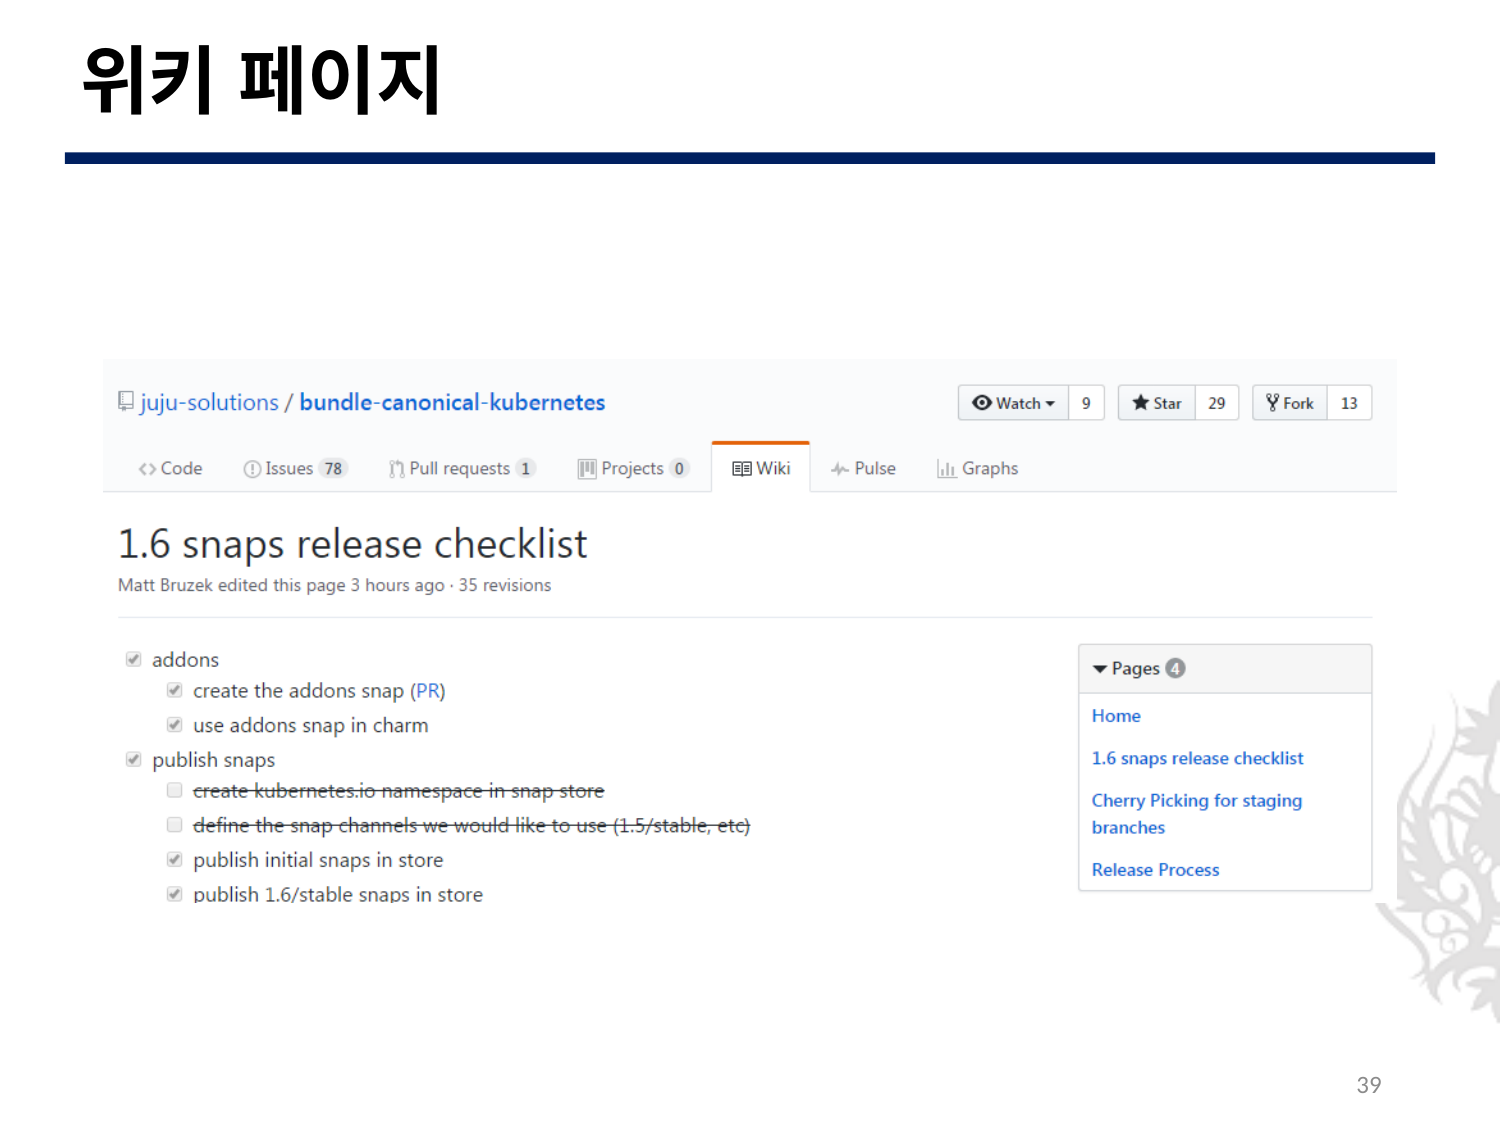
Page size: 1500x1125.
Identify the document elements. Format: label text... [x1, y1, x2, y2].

picture [103, 359, 1397, 903]
slide_number 39 [1059, 1057, 1397, 1111]
title 위키 페이지 [64, 26, 1436, 143]
